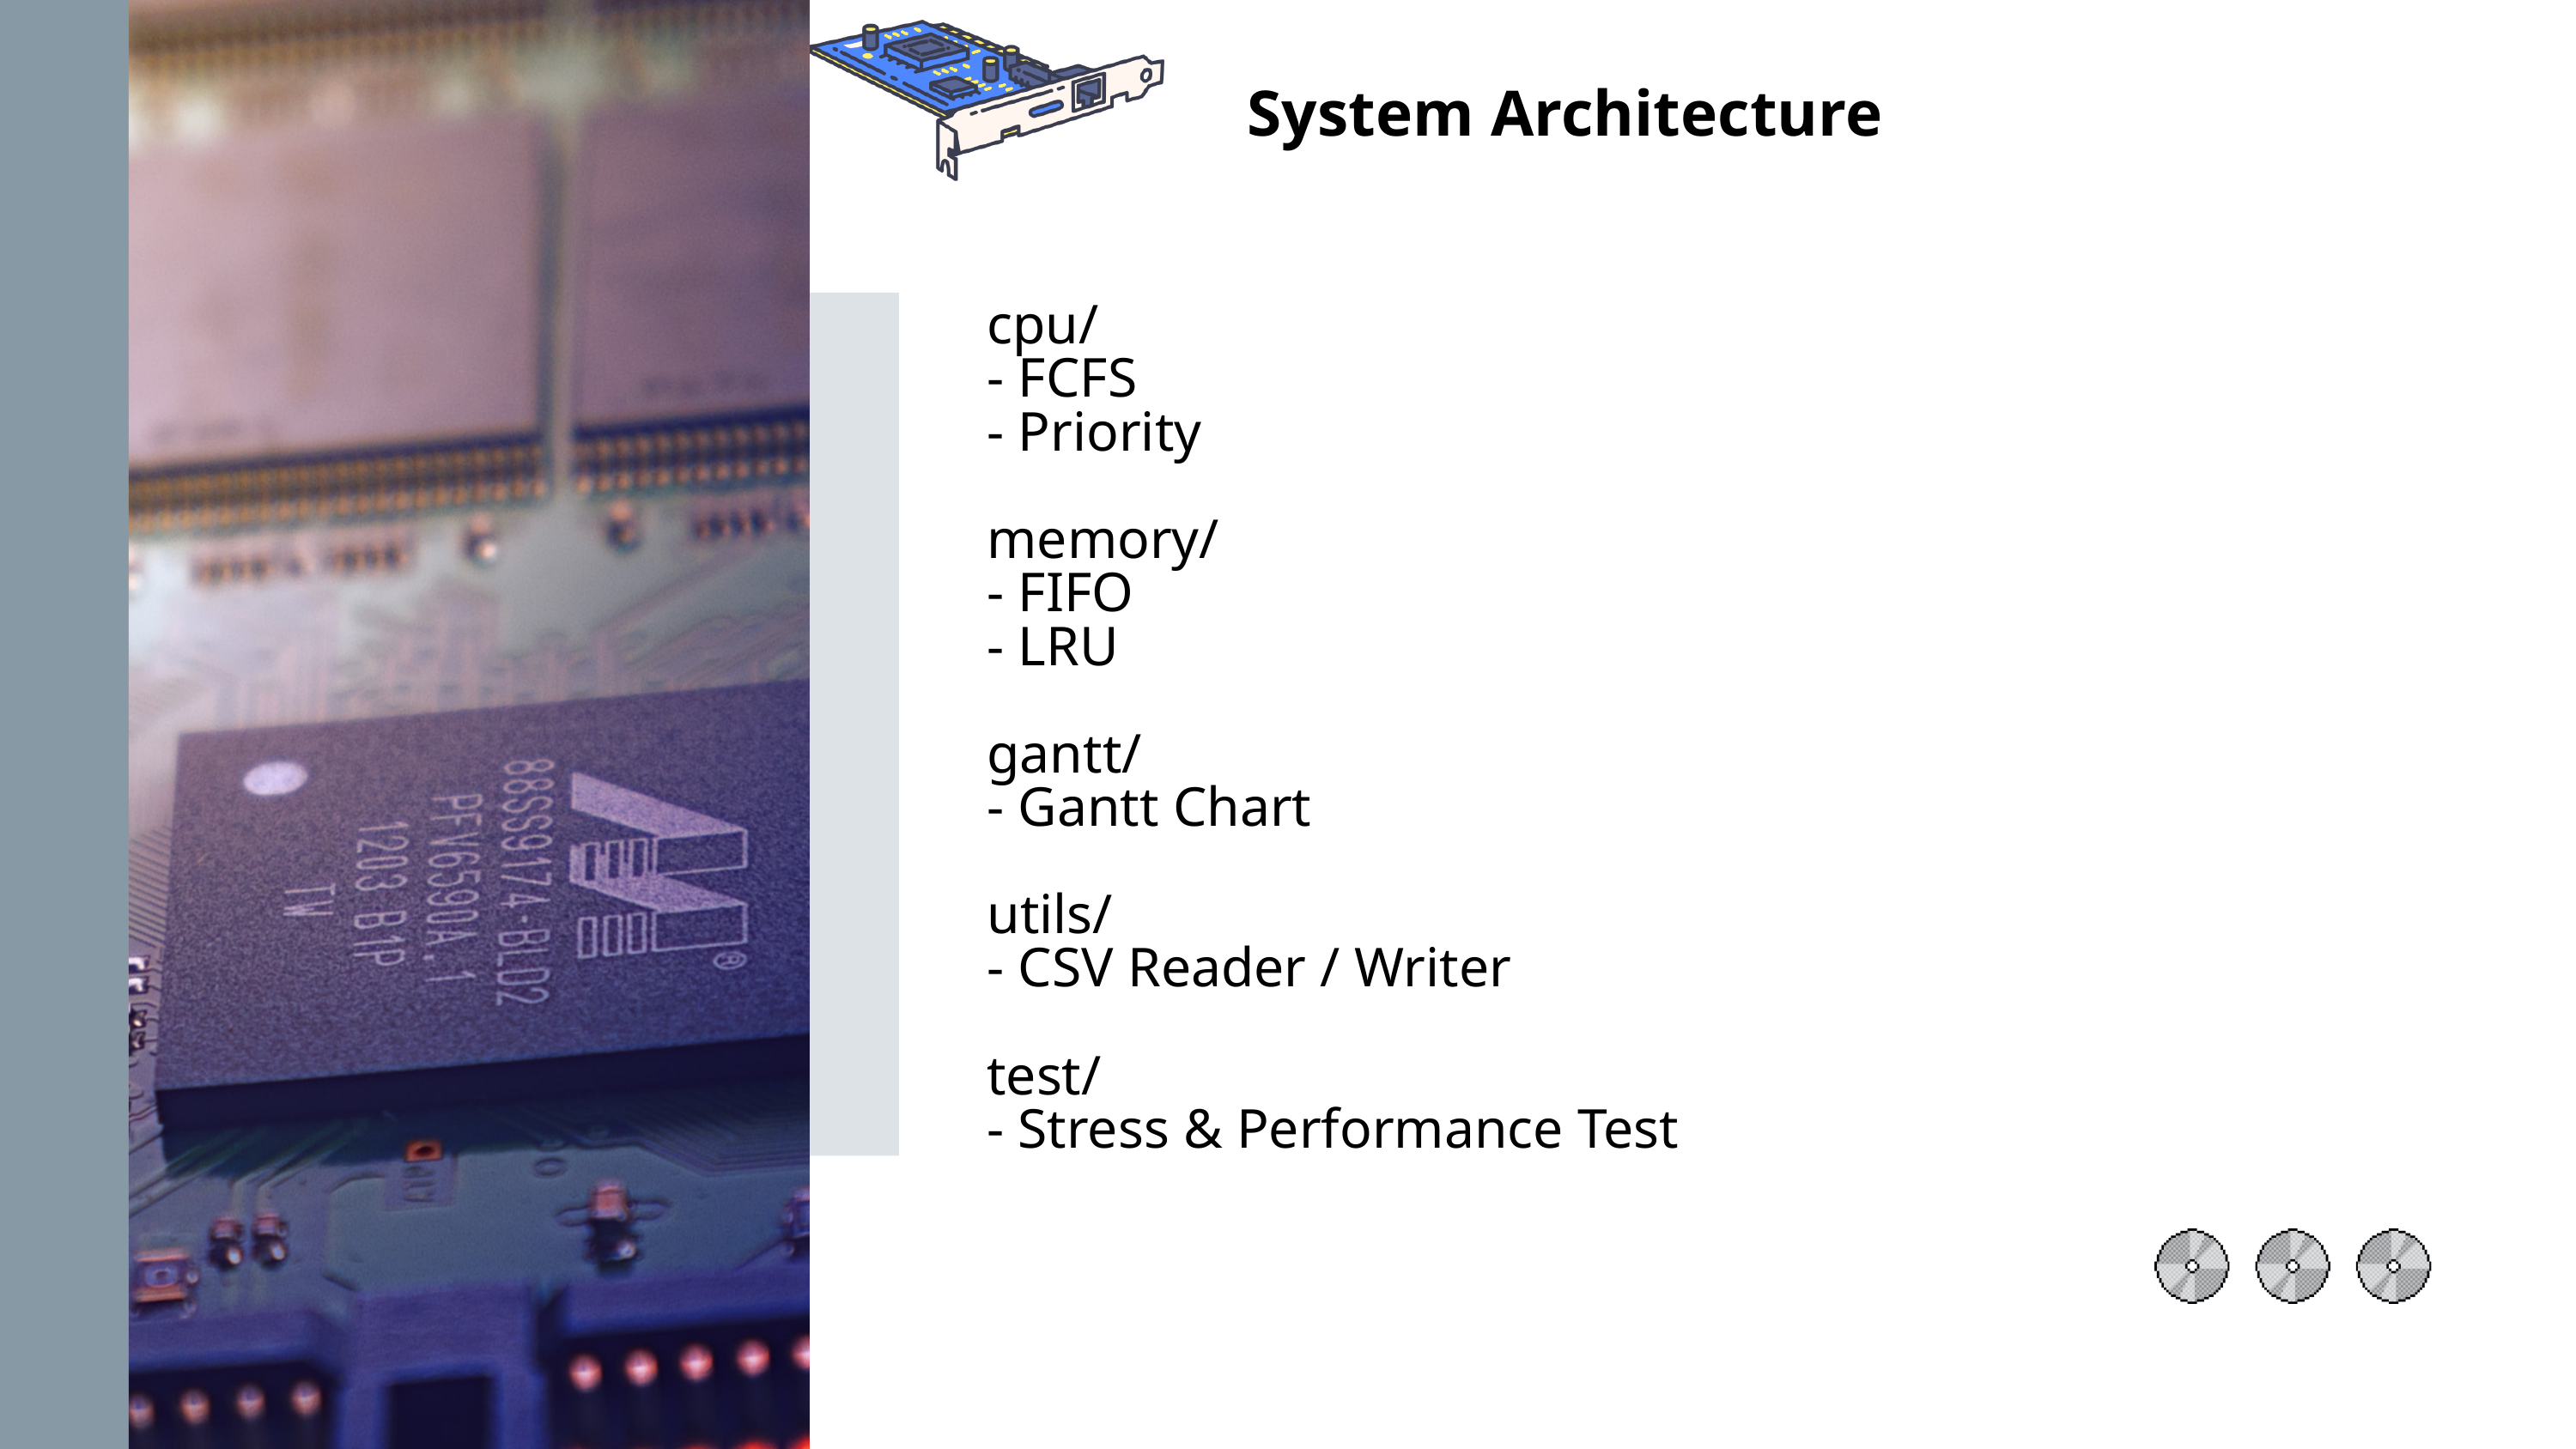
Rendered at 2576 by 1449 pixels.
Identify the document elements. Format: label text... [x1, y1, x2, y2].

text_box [809, 292, 900, 1156]
text_box [810, 20, 1164, 182]
text_box System Architecture [1163, 60, 1934, 149]
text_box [0, 0, 130, 1449]
text_box [2255, 1228, 2330, 1304]
text_box [2154, 1228, 2230, 1304]
text_box [136, 0, 810, 1449]
text_box cpu/ - FCFS - Priority memory/ - FIFO - LRU gantt/ - Gantt Chart utils/ - CSV Reader / Writer test/ - Stress & Performance Test [987, 300, 2135, 1213]
text_box [2355, 1228, 2432, 1304]
